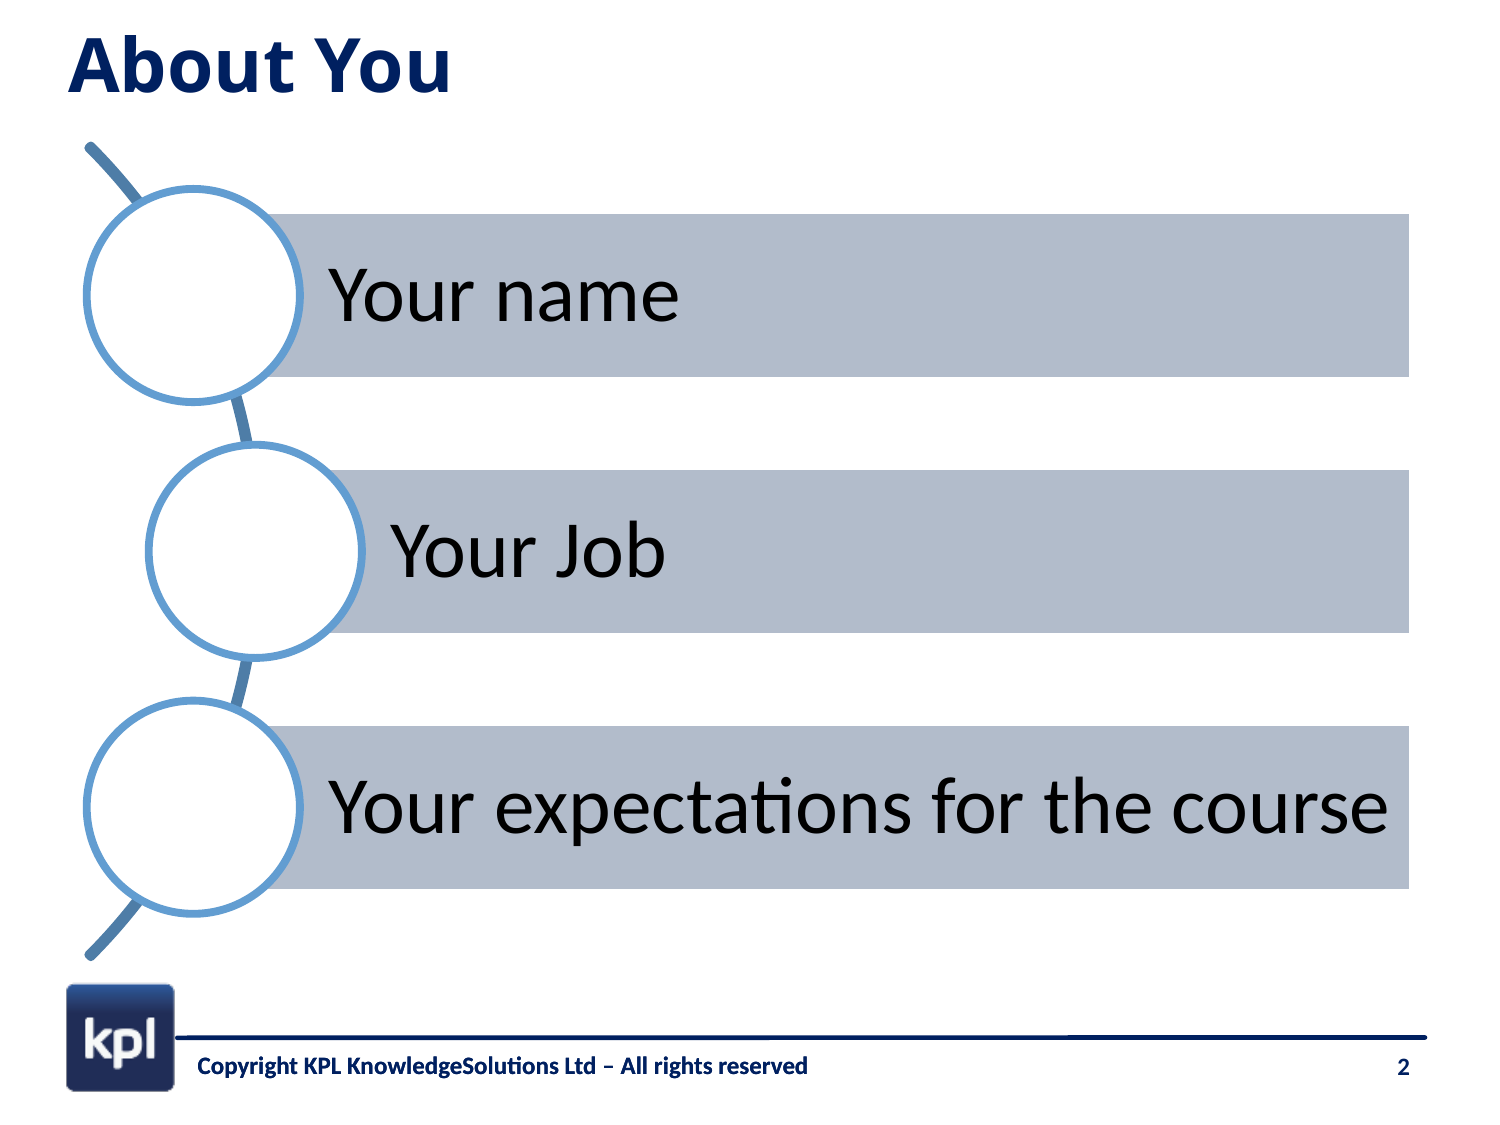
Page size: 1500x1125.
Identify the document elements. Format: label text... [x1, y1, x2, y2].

slide_number 2 [987, 1042, 1425, 1103]
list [74, 124, 1425, 978]
picture [62, 980, 178, 1095]
text_box Copyright KPL KnowledgeSolutions Ltd – All rights reserved [182, 1042, 1176, 1088]
title About You [53, 0, 1500, 125]
